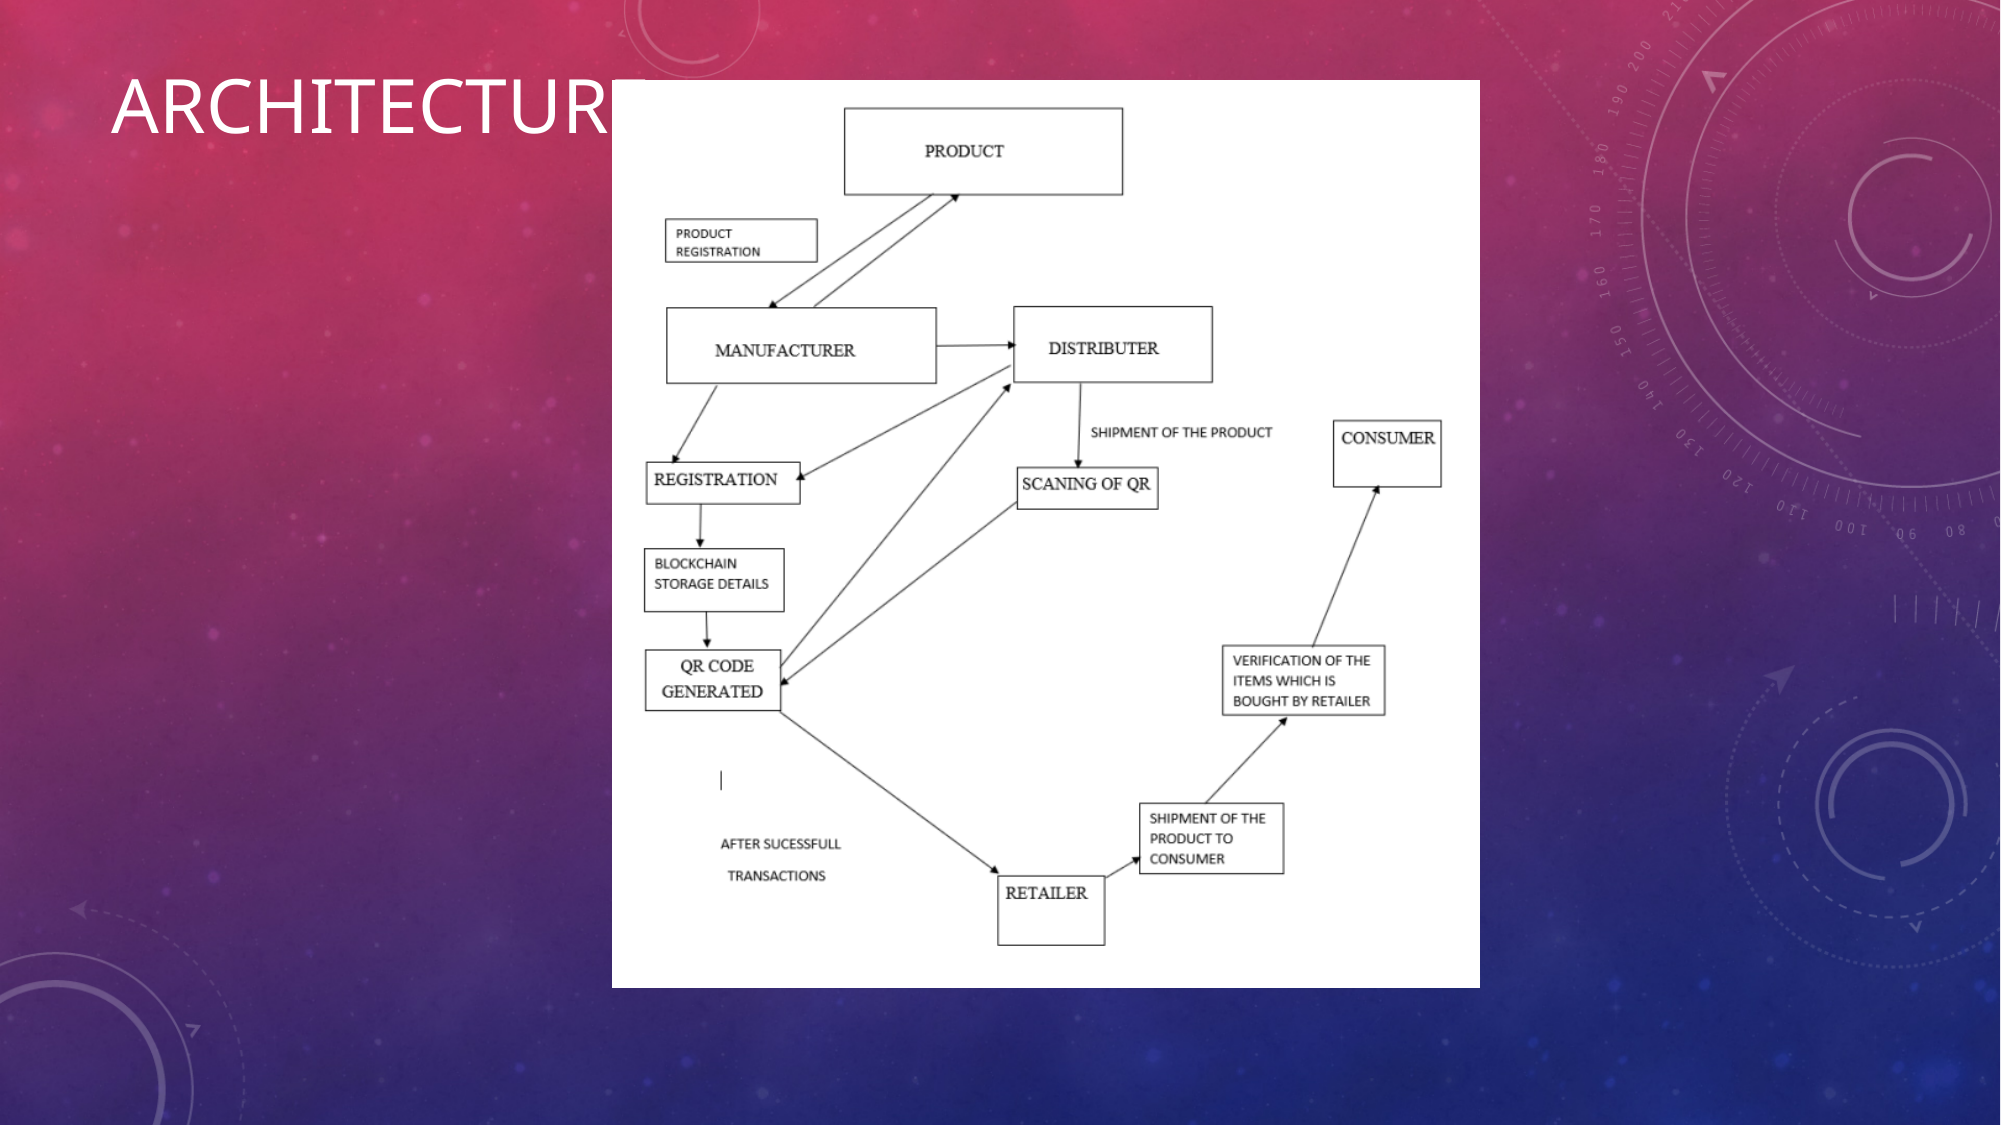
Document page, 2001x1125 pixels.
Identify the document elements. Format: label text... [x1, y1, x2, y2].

title Architecture: [96, 45, 1759, 162]
picture [0, 0, 2001, 1125]
